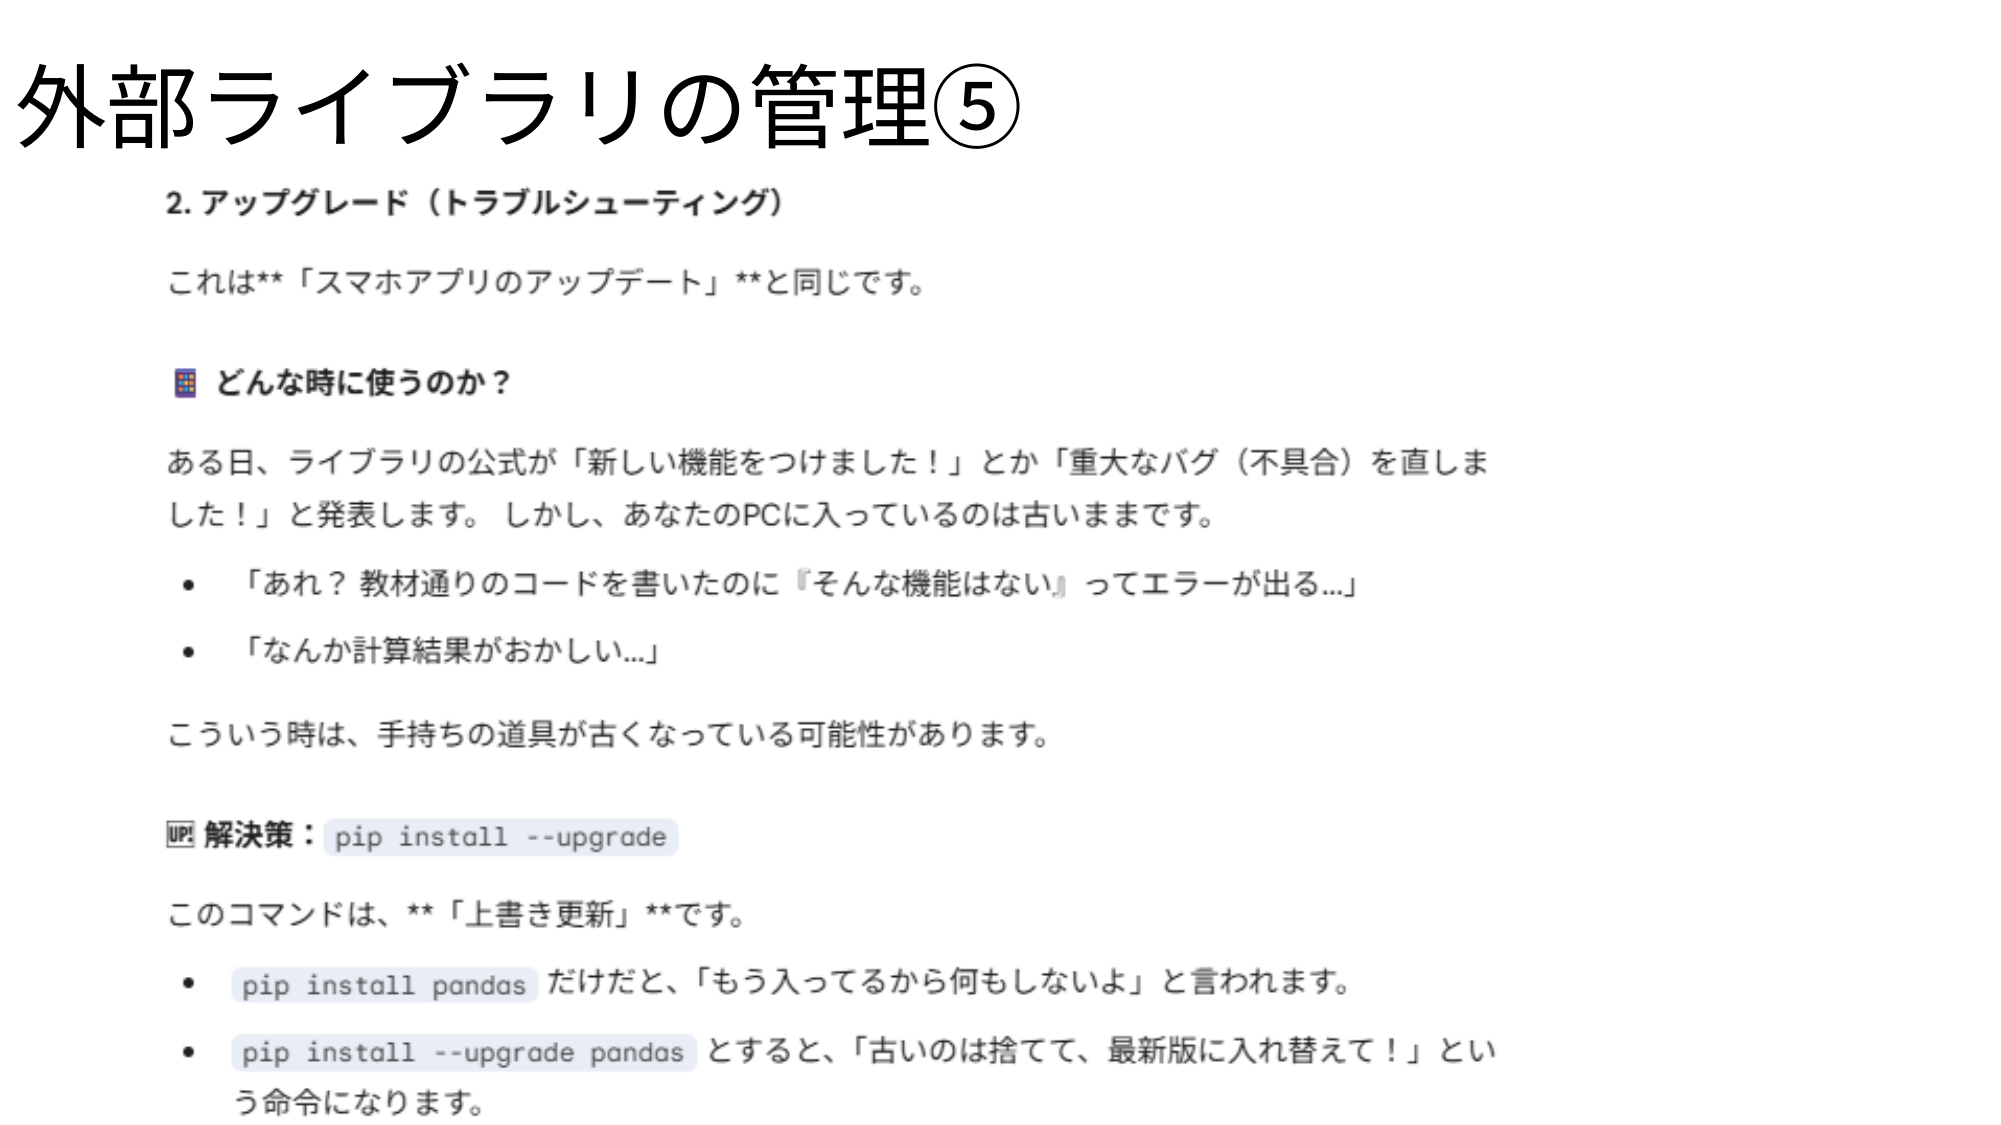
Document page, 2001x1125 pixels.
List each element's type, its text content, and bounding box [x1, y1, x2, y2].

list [141, 166, 1533, 1125]
title 外部ライブラリの管理⑤ [0, 3, 1725, 221]
